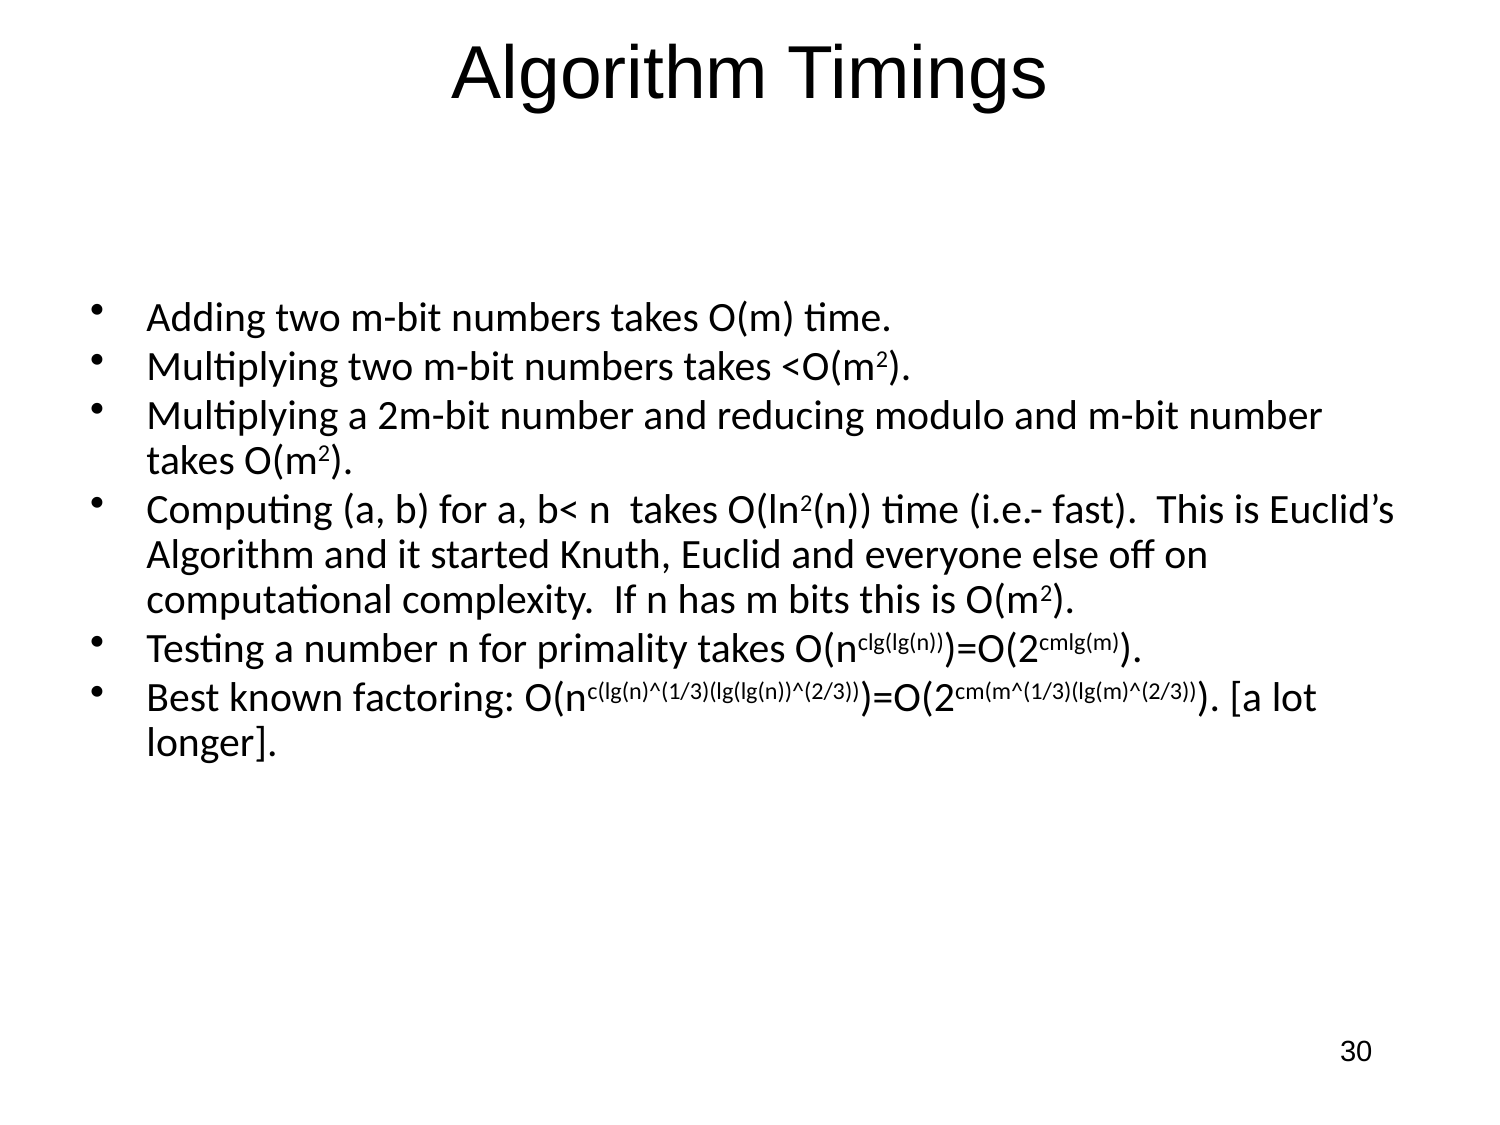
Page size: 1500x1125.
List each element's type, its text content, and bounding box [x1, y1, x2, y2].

title Algorithm Timings [112, 0, 1388, 138]
list Adding two m-bit numbers takes O(m) time. Multiplying two m-bit numbers takes <O(m2). Multiplying a 2m-bit number and reducing modulo and m-bit number takes O(m2). Computing (a, b) for a, b< n takes O(ln2(n)) time (i.e.- fast). This is Euclid’s Algorithm and it started Knuth, Euclid and everyone else off on computational complexity. If n has m bits this is O(m2). Testing a number n for primality takes O(nclg(lg(n)))=O(2cmlg(m)). Best known factoring: O(nc(lg(n)^(1/3)(lg(lg(n))^(2/3)))=O(2cm(m^(1/3)(lg(m)^(2/3))). [a lot longer]. [74, 287, 1426, 926]
slide_number 30 [1074, 1024, 1388, 1101]
